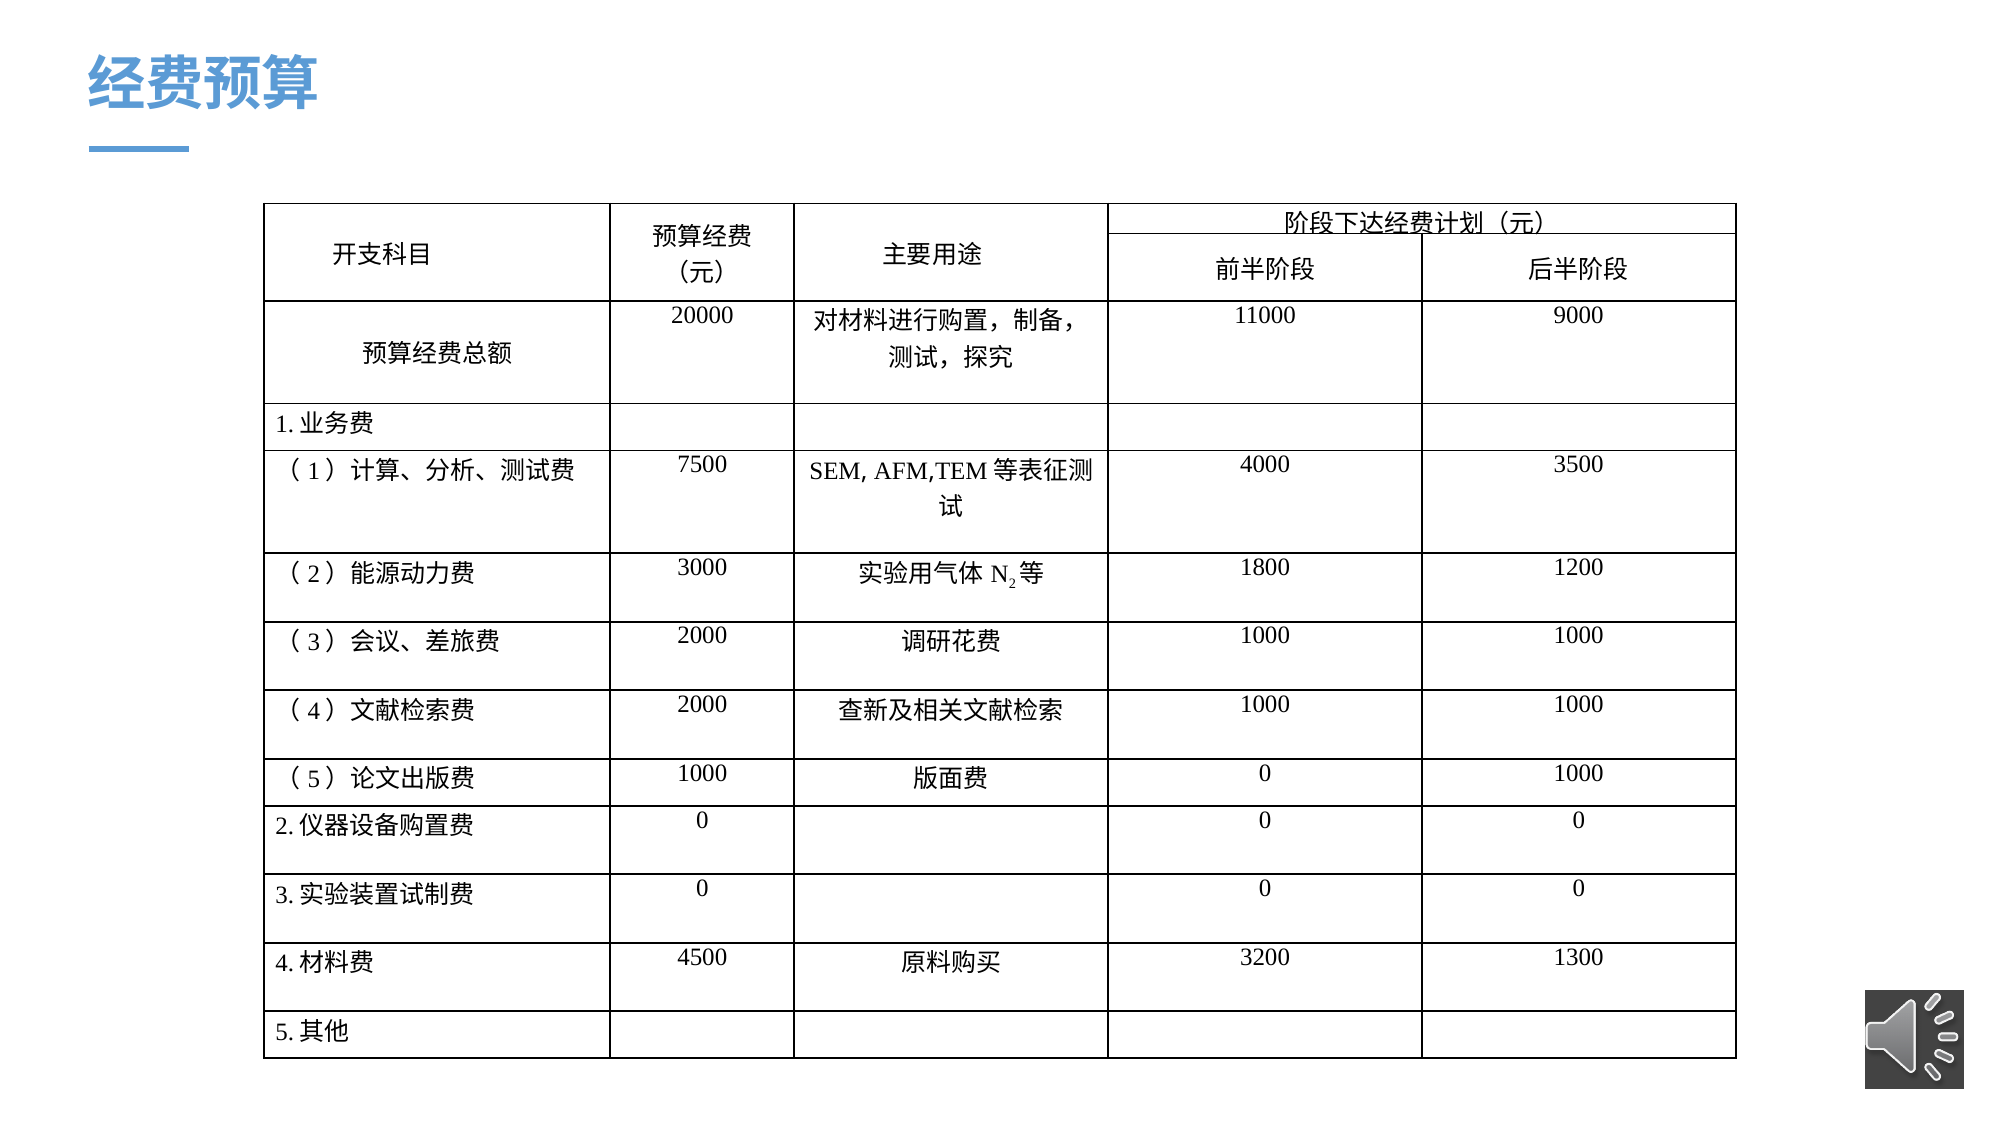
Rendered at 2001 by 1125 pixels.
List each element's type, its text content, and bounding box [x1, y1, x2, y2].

table_cell 3000 [611, 554, 793, 621]
table_cell 5.其他 [265, 1012, 609, 1057]
table_header 主要用途 [795, 204, 1107, 300]
table_cell （2）能源动力费 [265, 554, 609, 621]
table_cell 4500 [611, 944, 793, 1010]
table_cell 3500 [1423, 451, 1735, 552]
table_cell 7500 [611, 451, 793, 552]
table_cell 3.实验装置试制费 [265, 875, 609, 942]
table_cell 查新及相关文献检索 [795, 691, 1107, 758]
table_cell 4000 [1109, 451, 1421, 552]
table_cell 1000 [1423, 760, 1735, 805]
table_cell 2000 [611, 623, 793, 689]
table_cell 0 [1109, 760, 1421, 805]
table_cell 4.材料费 [265, 944, 609, 1010]
table_cell 1000 [1109, 623, 1421, 689]
table_cell 20000 [611, 302, 793, 403]
table_cell 0 [1109, 875, 1421, 942]
table_cell [795, 875, 1107, 942]
table_cell 1.业务费 [265, 404, 609, 450]
table_cell [795, 807, 1107, 873]
table_cell [1423, 404, 1735, 450]
table_cell 1200 [1423, 554, 1735, 621]
table_header 阶段下达经费计划（元） [1109, 204, 1735, 233]
table_cell 后半阶段 [1423, 234, 1735, 300]
table_cell 0 [1109, 807, 1421, 873]
table_cell 1000 [1423, 623, 1735, 689]
table_cell （5）论文出版费 [265, 760, 609, 805]
table_cell 1300 [1423, 944, 1735, 1010]
table_cell 调研花费 [795, 623, 1107, 689]
table_cell 1000 [1423, 691, 1735, 758]
table_cell 0 [1423, 807, 1735, 873]
table_cell [1109, 404, 1421, 450]
table_cell 11000 [1109, 302, 1421, 403]
table_cell [611, 404, 793, 450]
table_cell 2000 [611, 691, 793, 758]
table_cell （3）会议、差旅费 [265, 623, 609, 689]
table_cell 对材料进行购置，制备，测试，探究 [795, 302, 1107, 403]
table_cell 前半阶段 [1109, 234, 1421, 300]
table_cell [795, 404, 1107, 450]
table_cell 版面费 [795, 760, 1107, 805]
table_cell [611, 1012, 793, 1057]
table_cell 1000 [1109, 691, 1421, 758]
table_cell 3200 [1109, 944, 1421, 1010]
table_cell 原料购买 [795, 944, 1107, 1010]
picture [1864, 989, 1965, 1090]
table_header 开支科目 [265, 204, 609, 300]
table_cell 1000 [611, 760, 793, 805]
table_cell [1109, 1012, 1421, 1057]
table_cell 0 [1423, 875, 1735, 942]
table_cell 9000 [1423, 302, 1735, 403]
table_cell 0 [611, 807, 793, 873]
table_cell 预算经费总额 [265, 302, 609, 403]
table_cell [795, 1012, 1107, 1057]
table_cell 实验用气体N2等 [795, 554, 1107, 621]
table_cell （4）文献检索费 [265, 691, 609, 758]
table_cell [1423, 1012, 1735, 1057]
table_cell SEM, AFM,TEM等表征测试 [795, 451, 1107, 552]
table_cell 2.仪器设备购置费 [265, 807, 609, 873]
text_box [72, 39, 1106, 149]
table_cell 1800 [1109, 554, 1421, 621]
table_header 预算经费 （元） [611, 204, 793, 300]
table_cell 0 [611, 875, 793, 942]
table_cell （1）计算、分析、测试费 [265, 451, 609, 552]
